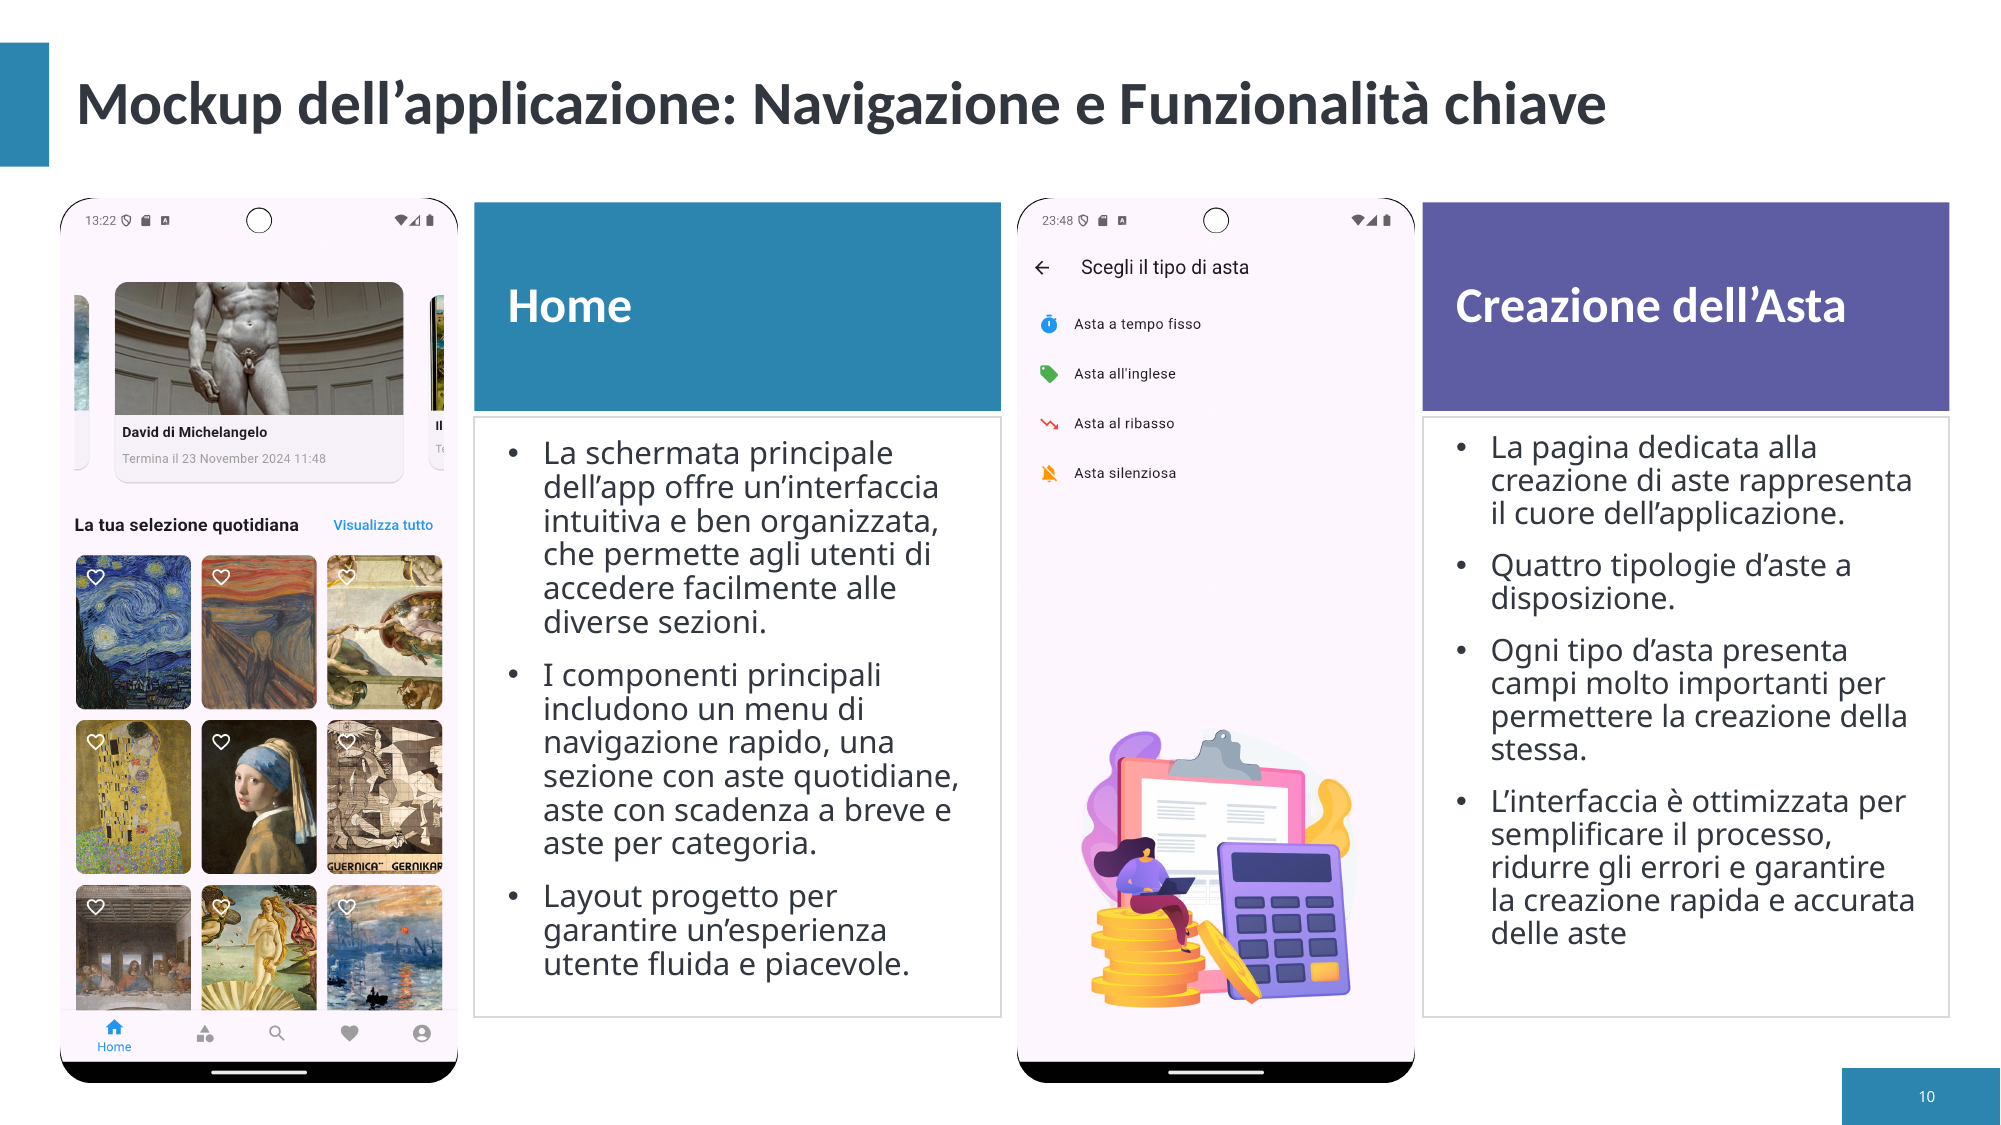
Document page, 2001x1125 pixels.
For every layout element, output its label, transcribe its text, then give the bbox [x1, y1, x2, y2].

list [60, 198, 458, 1083]
list Home [492, 218, 983, 395]
title Mockup dell’applicazione: Navigazione e Funzionalità chiave [60, 42, 1951, 167]
picture [1017, 198, 1415, 1083]
list La schermata principale dell’app offre un’interfaccia intuitiva e ben organizzata, che permette agli utenti di accedere facilmente alle diverse sezioni. I componenti principali includono un menu di navigazione rapido, una sezione con aste quotidiane, aste con scadenza a breve e aste per categoria. Layout progetto per garantire un’esperienza utente fluida e piacevole. [492, 430, 983, 997]
text_box La pagina dedicata alla creazione di aste rappresenta il cuore dell’applicazione. Quattro tipologie d’aste a disposizione. Ogni tipo d’asta presenta campi molto importanti per permettere la creazione della stessa. L’interfaccia è ottimizzata per semplificare il processo, ridurre gli errori e garantire la creazione rapida e accurata delle aste [1441, 425, 1931, 991]
slide_number 10 [1889, 1079, 1951, 1114]
list Creazione dell’Asta [1441, 218, 1931, 395]
